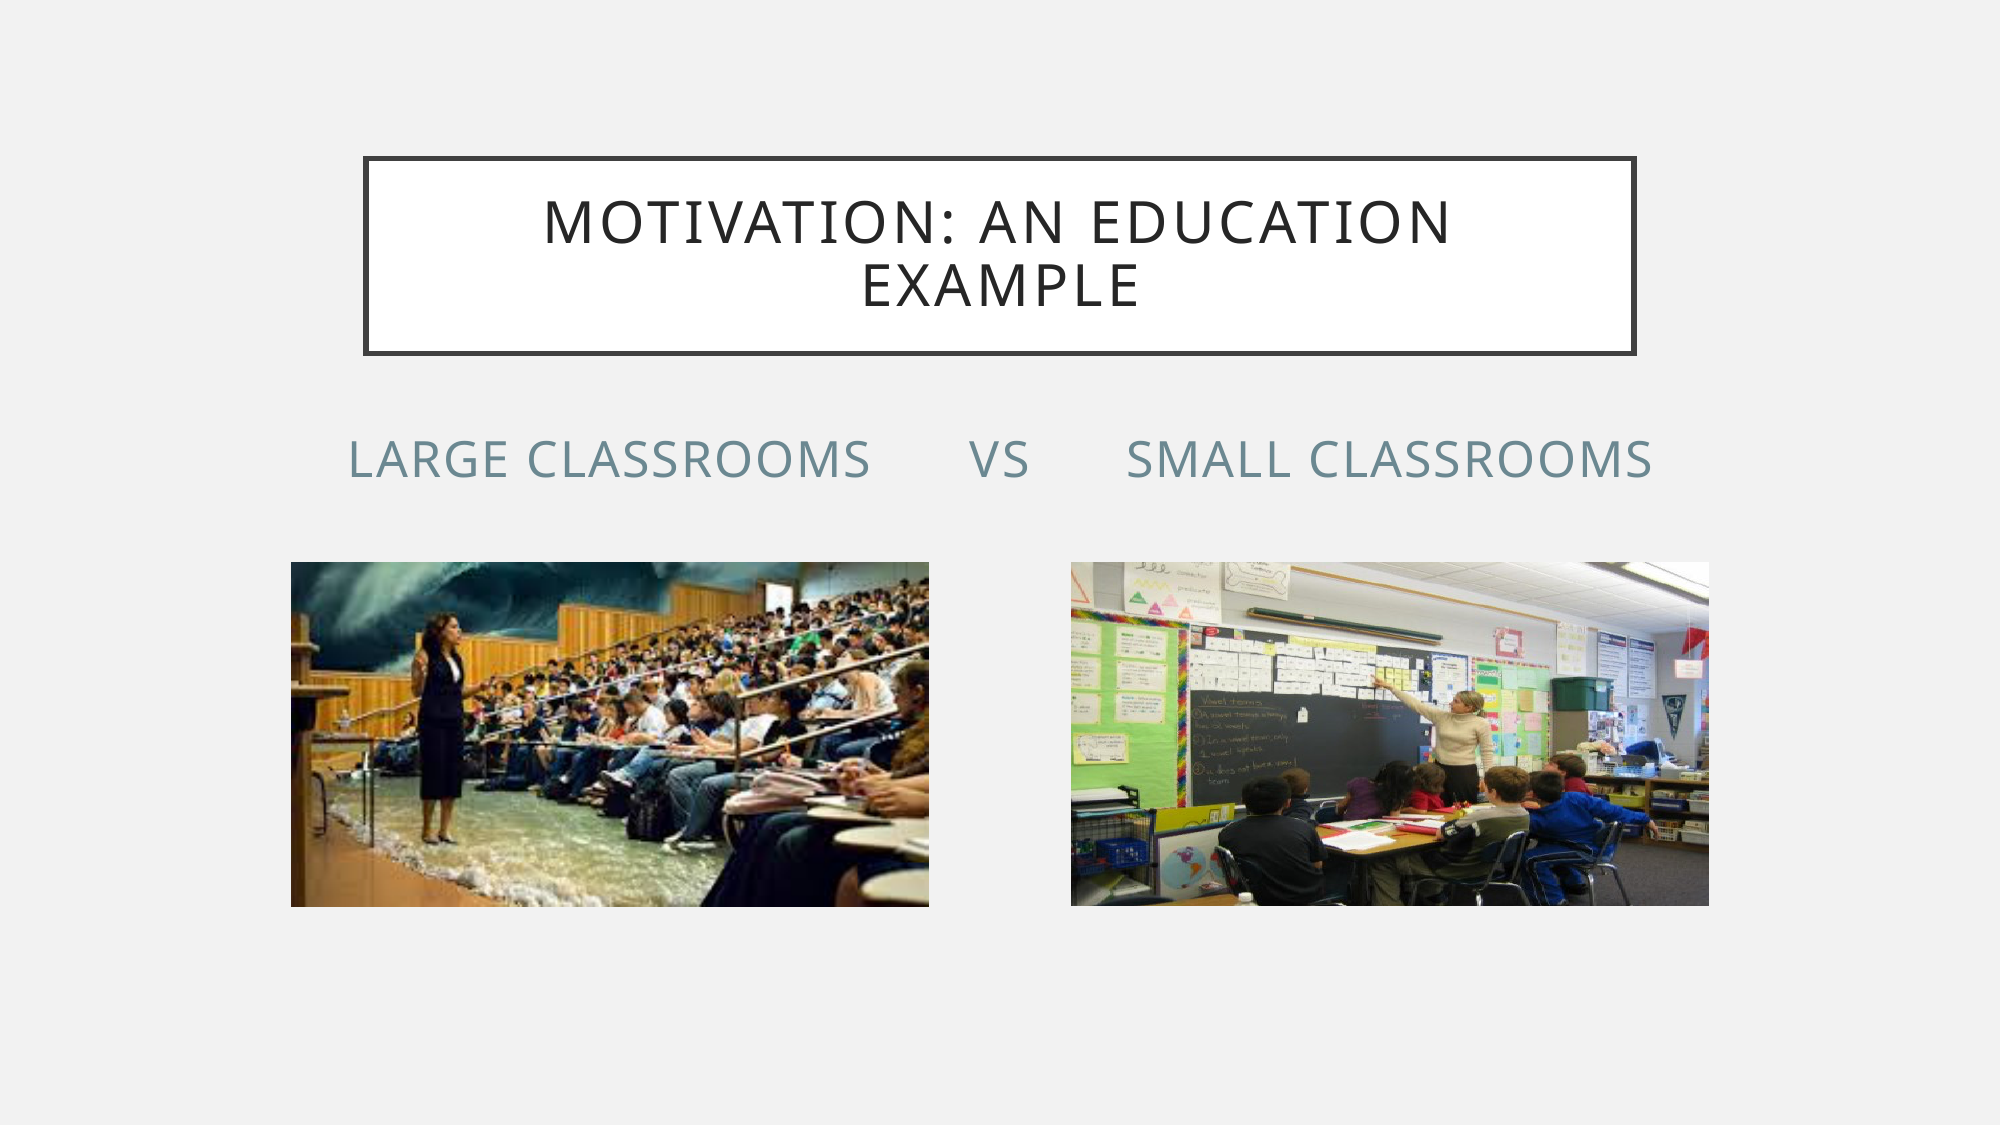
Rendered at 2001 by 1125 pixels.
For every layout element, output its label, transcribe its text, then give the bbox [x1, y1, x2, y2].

text_box VS [816, 379, 1183, 495]
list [291, 562, 929, 907]
title Motivation: AN Education Example [363, 156, 1637, 356]
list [1071, 562, 1709, 906]
list Small Classrooms [1183, 379, 1741, 495]
list Large Classrooms [259, 379, 816, 495]
